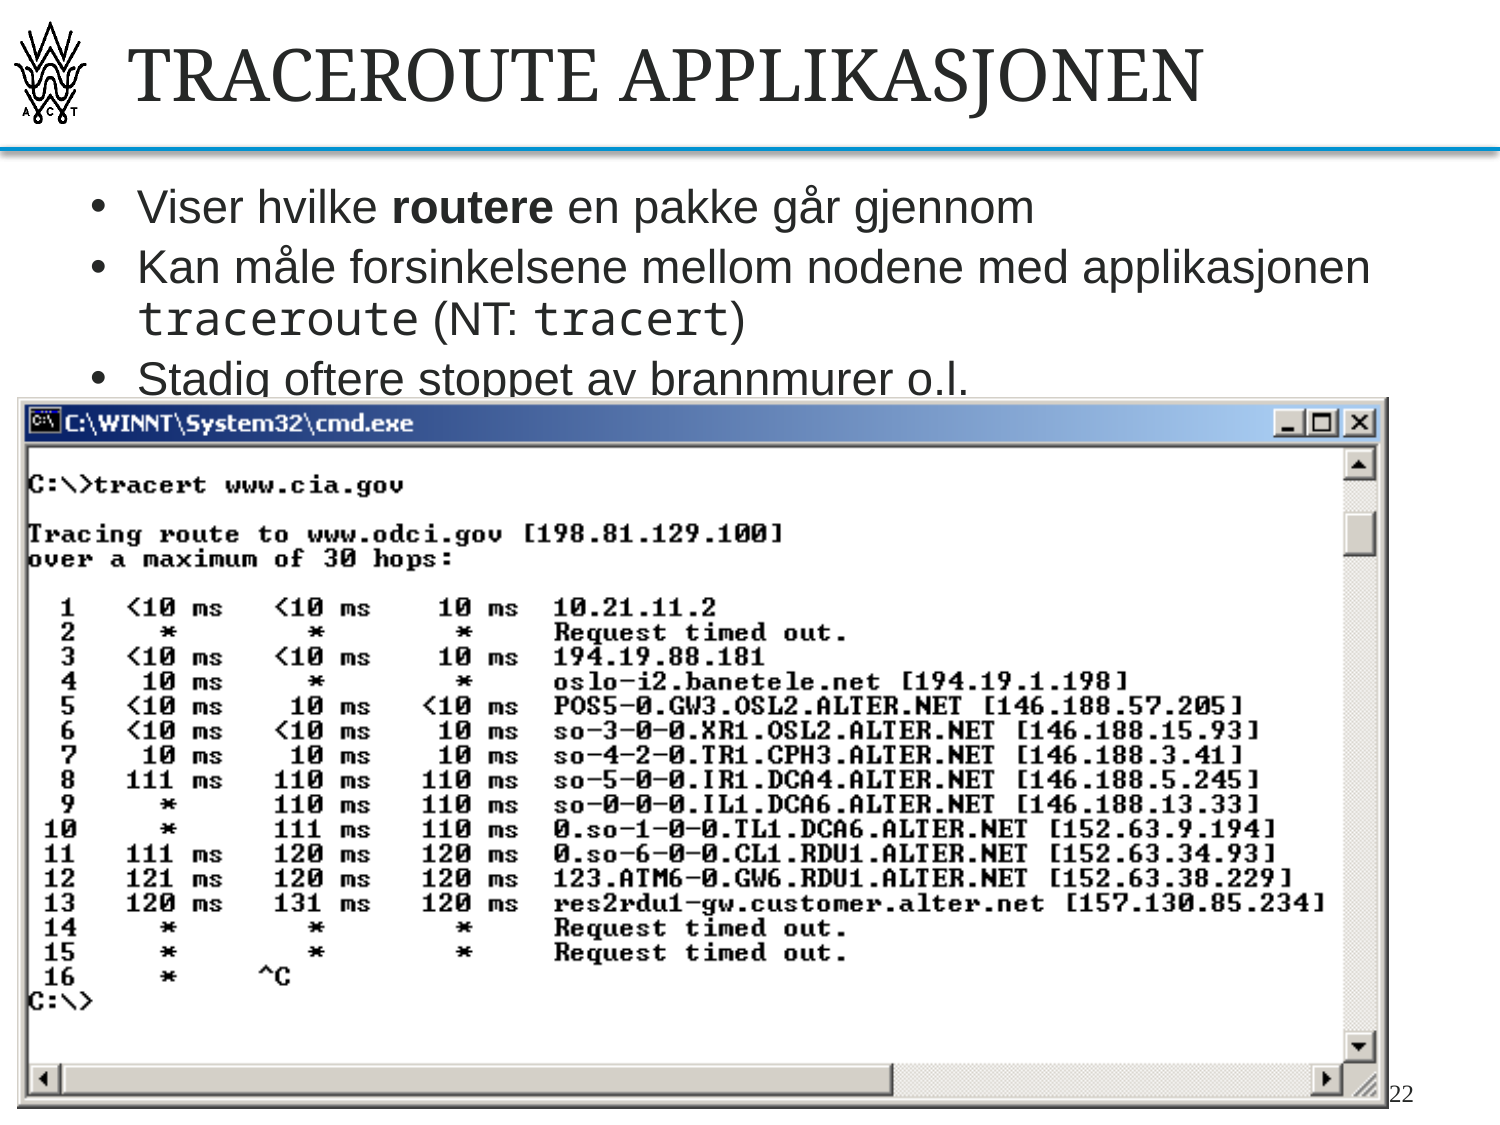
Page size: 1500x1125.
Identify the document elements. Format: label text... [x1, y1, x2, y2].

picture [17, 396, 1389, 1110]
list Viser hvilke routere en pakke går gjennom Kan måle forsinkelsene mellom nodene med applikasjonen traceroute (NT: tracert) Stadig oftere stoppet av brannmurer o.l. [74, 174, 1463, 414]
slide_number 22 [1351, 1062, 1430, 1123]
title TRACEROUTE APPLIKASJONEN [112, 20, 1463, 125]
picture [0, 0, 113, 146]
